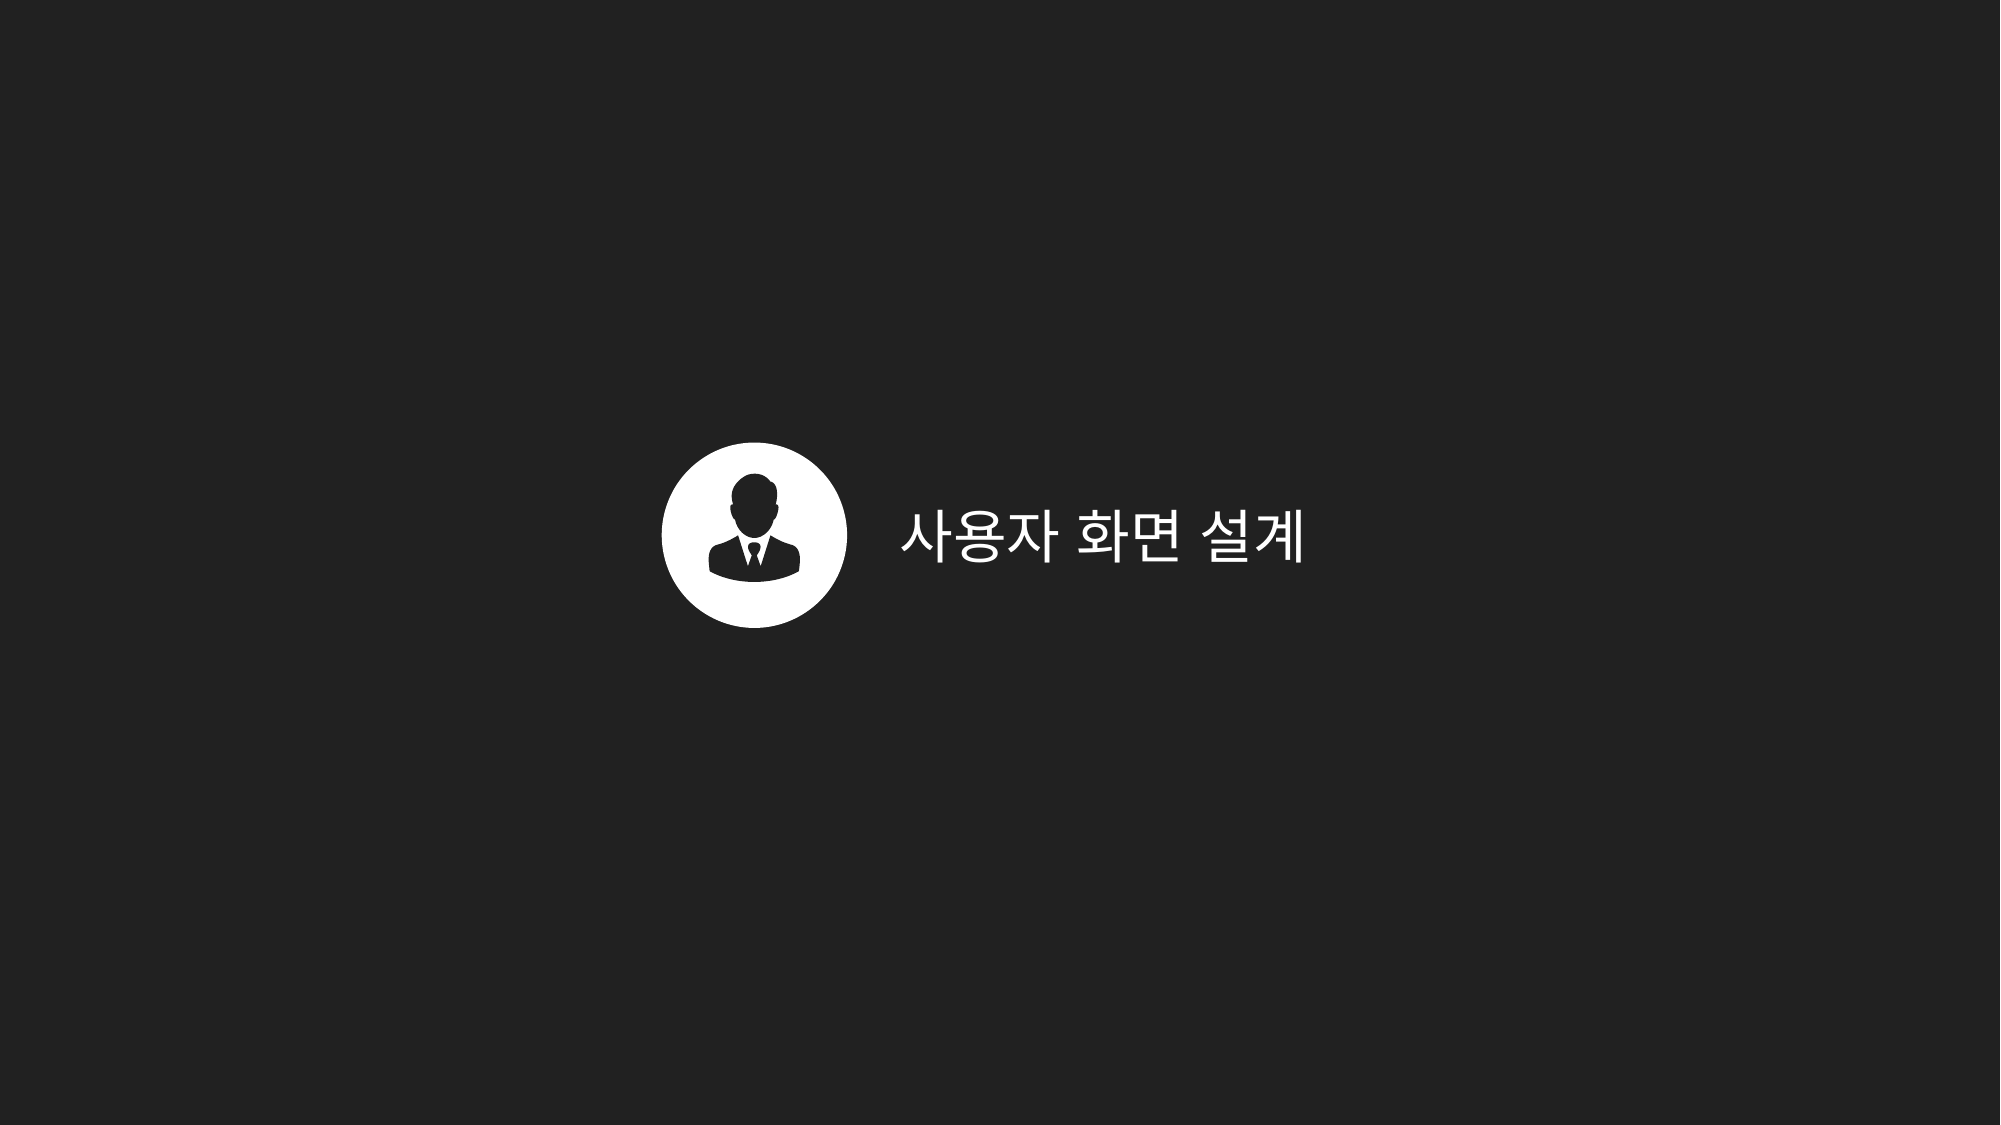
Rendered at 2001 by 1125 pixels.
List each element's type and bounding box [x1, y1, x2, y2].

text_box [661, 442, 1339, 628]
